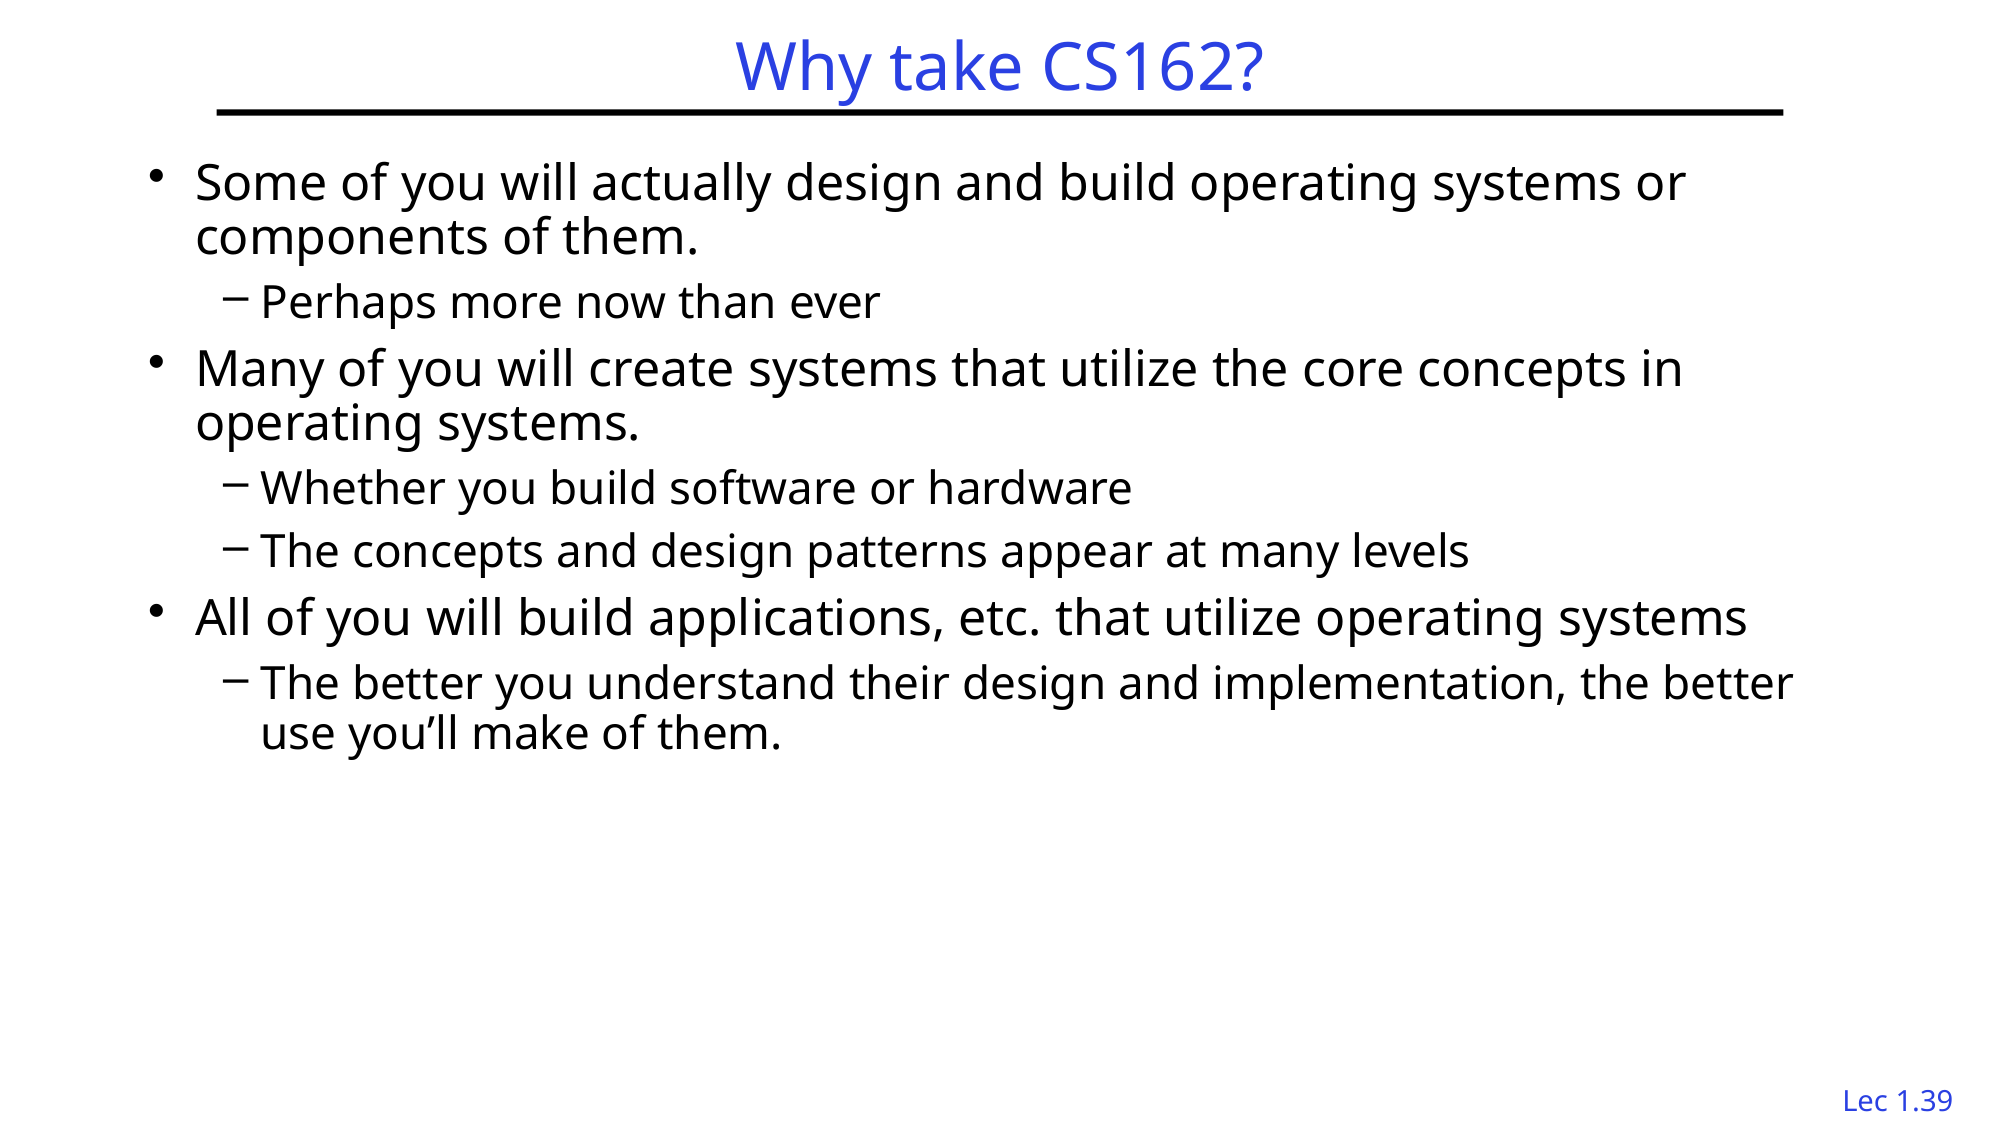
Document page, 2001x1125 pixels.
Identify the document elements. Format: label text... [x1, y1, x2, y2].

list Some of you will actually design and build operating systems or components of them. Perhaps more now than ever Many of you will create systems that utilize the core concepts in operating systems. Whether you build software or hardware The concepts and design patterns appear at many levels All of you will build applications, etc. that utilize operating systems The better you understand their design and implementation, the better use you’ll make of them. [133, 149, 1867, 988]
title Why take CS162? [216, 24, 1784, 113]
